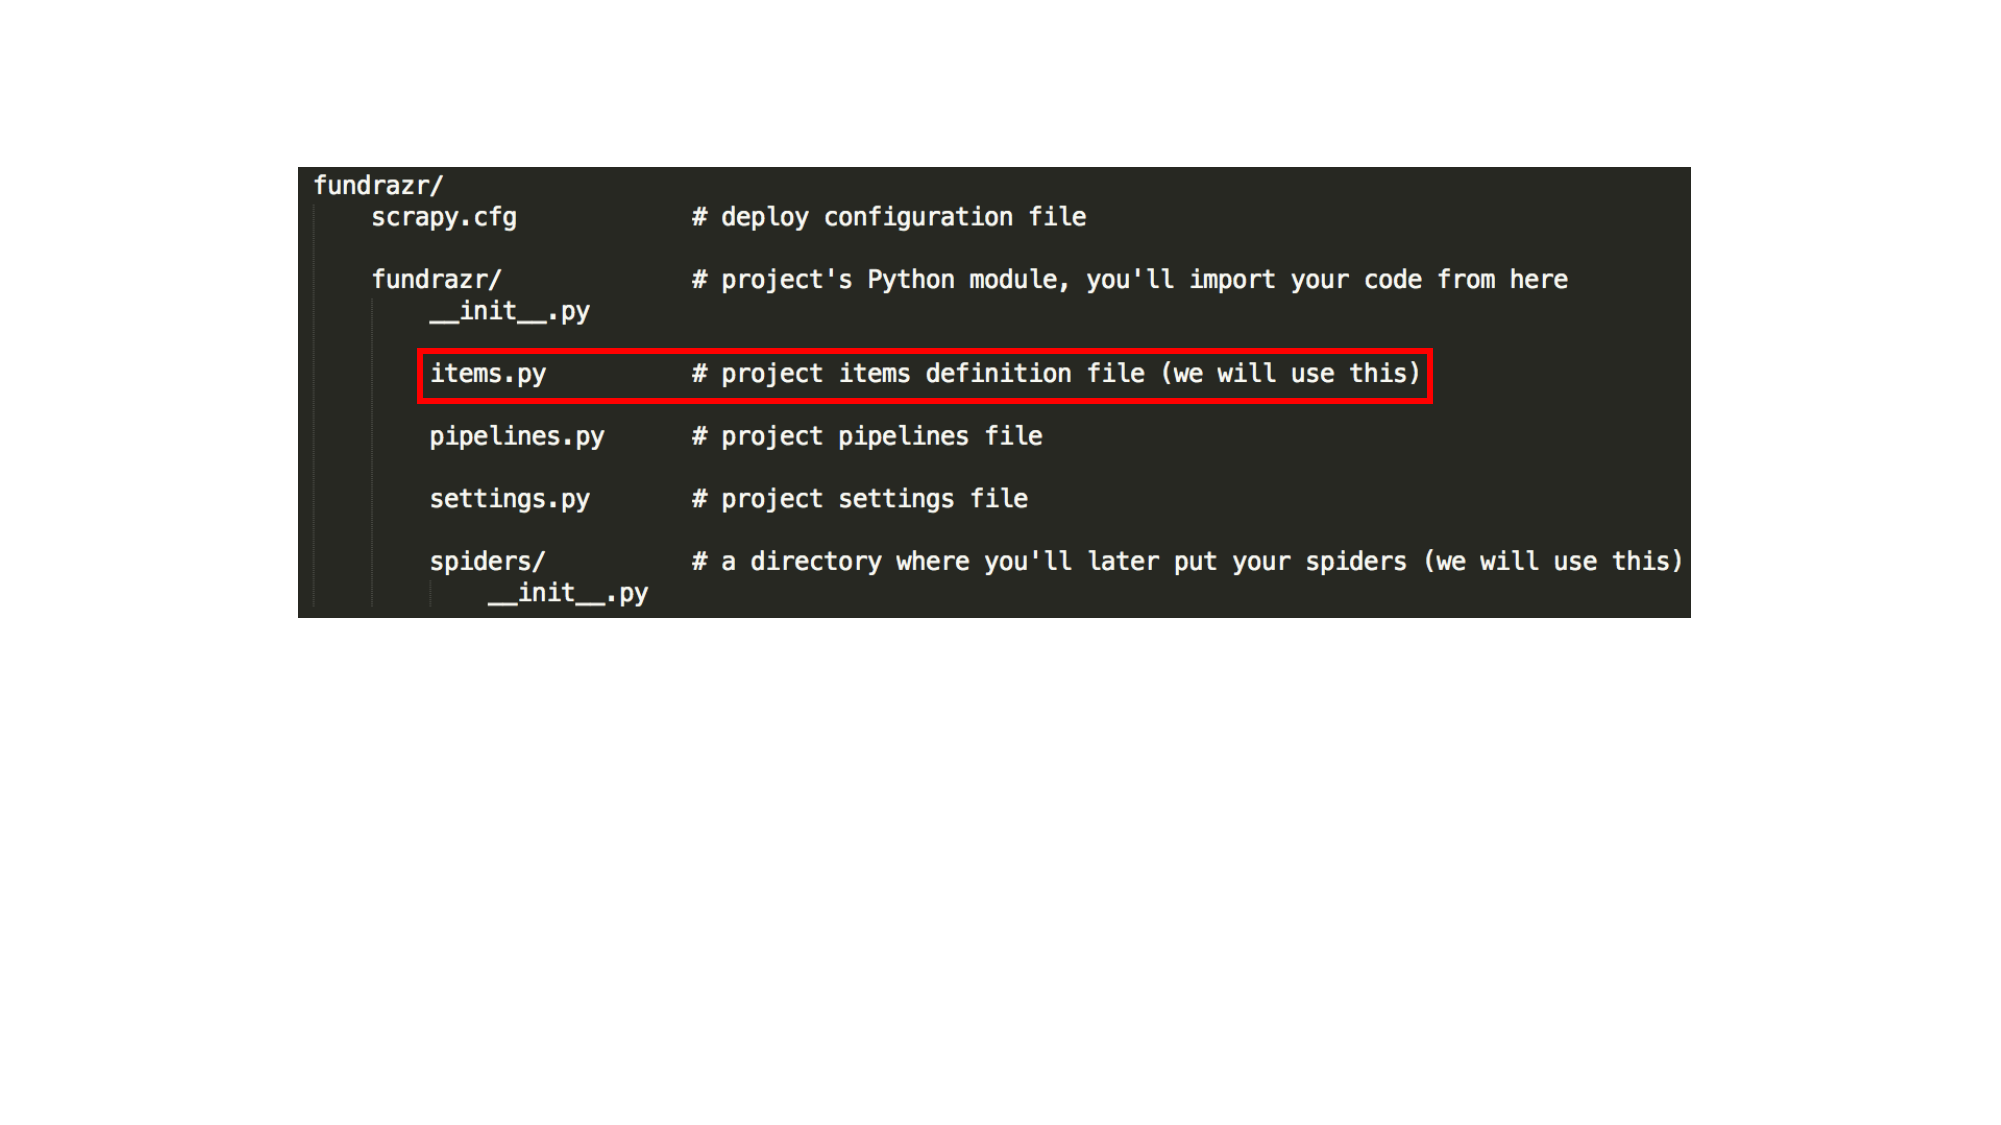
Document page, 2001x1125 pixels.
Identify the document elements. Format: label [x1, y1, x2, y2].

text_box [298, 167, 1691, 618]
